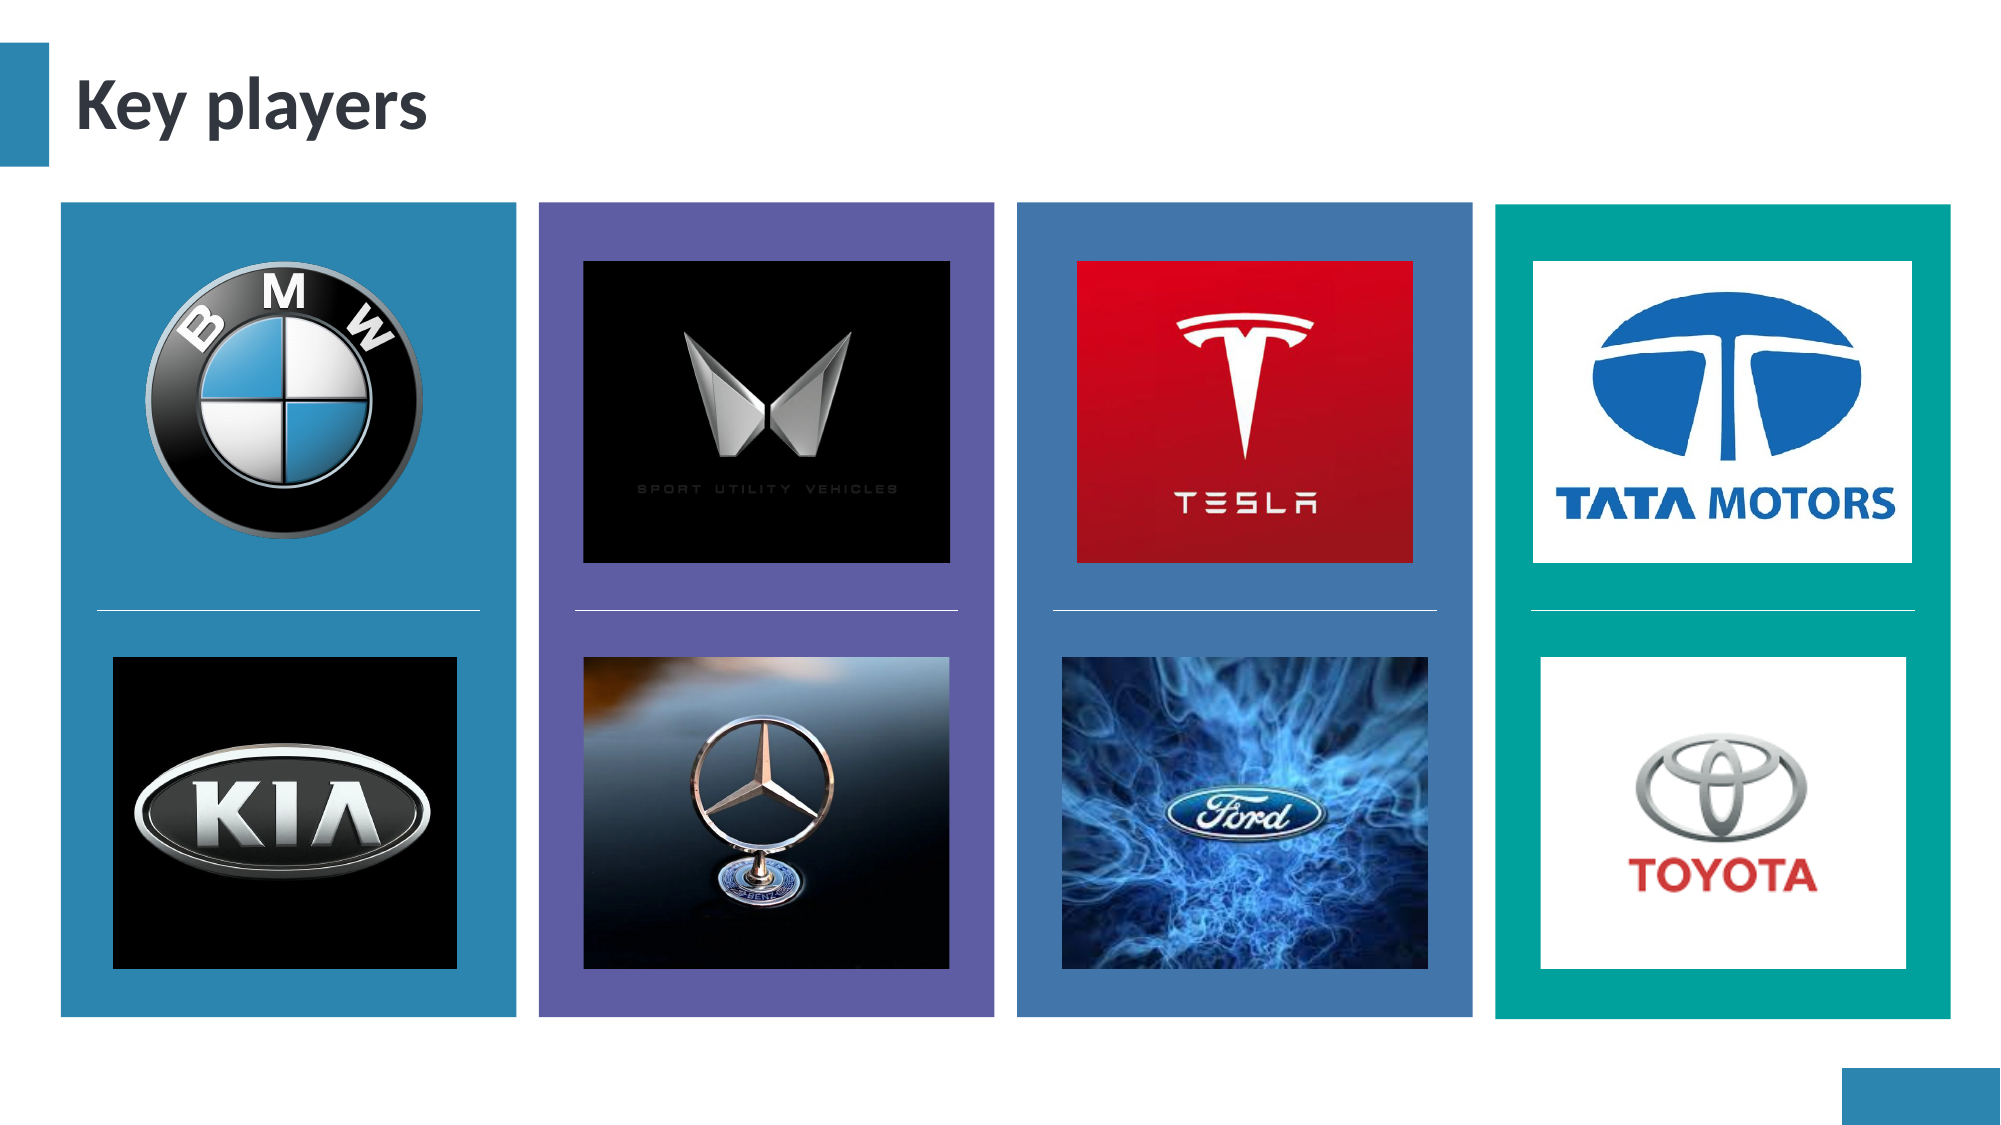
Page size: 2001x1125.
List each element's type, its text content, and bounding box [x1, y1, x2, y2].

picture [1062, 657, 1428, 969]
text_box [583, 261, 951, 563]
picture [583, 657, 950, 969]
title Key players [60, 42, 1951, 168]
picture [1077, 261, 1413, 563]
picture [112, 657, 457, 969]
picture [112, 223, 457, 546]
picture [1540, 657, 1907, 969]
picture [1533, 261, 1912, 563]
